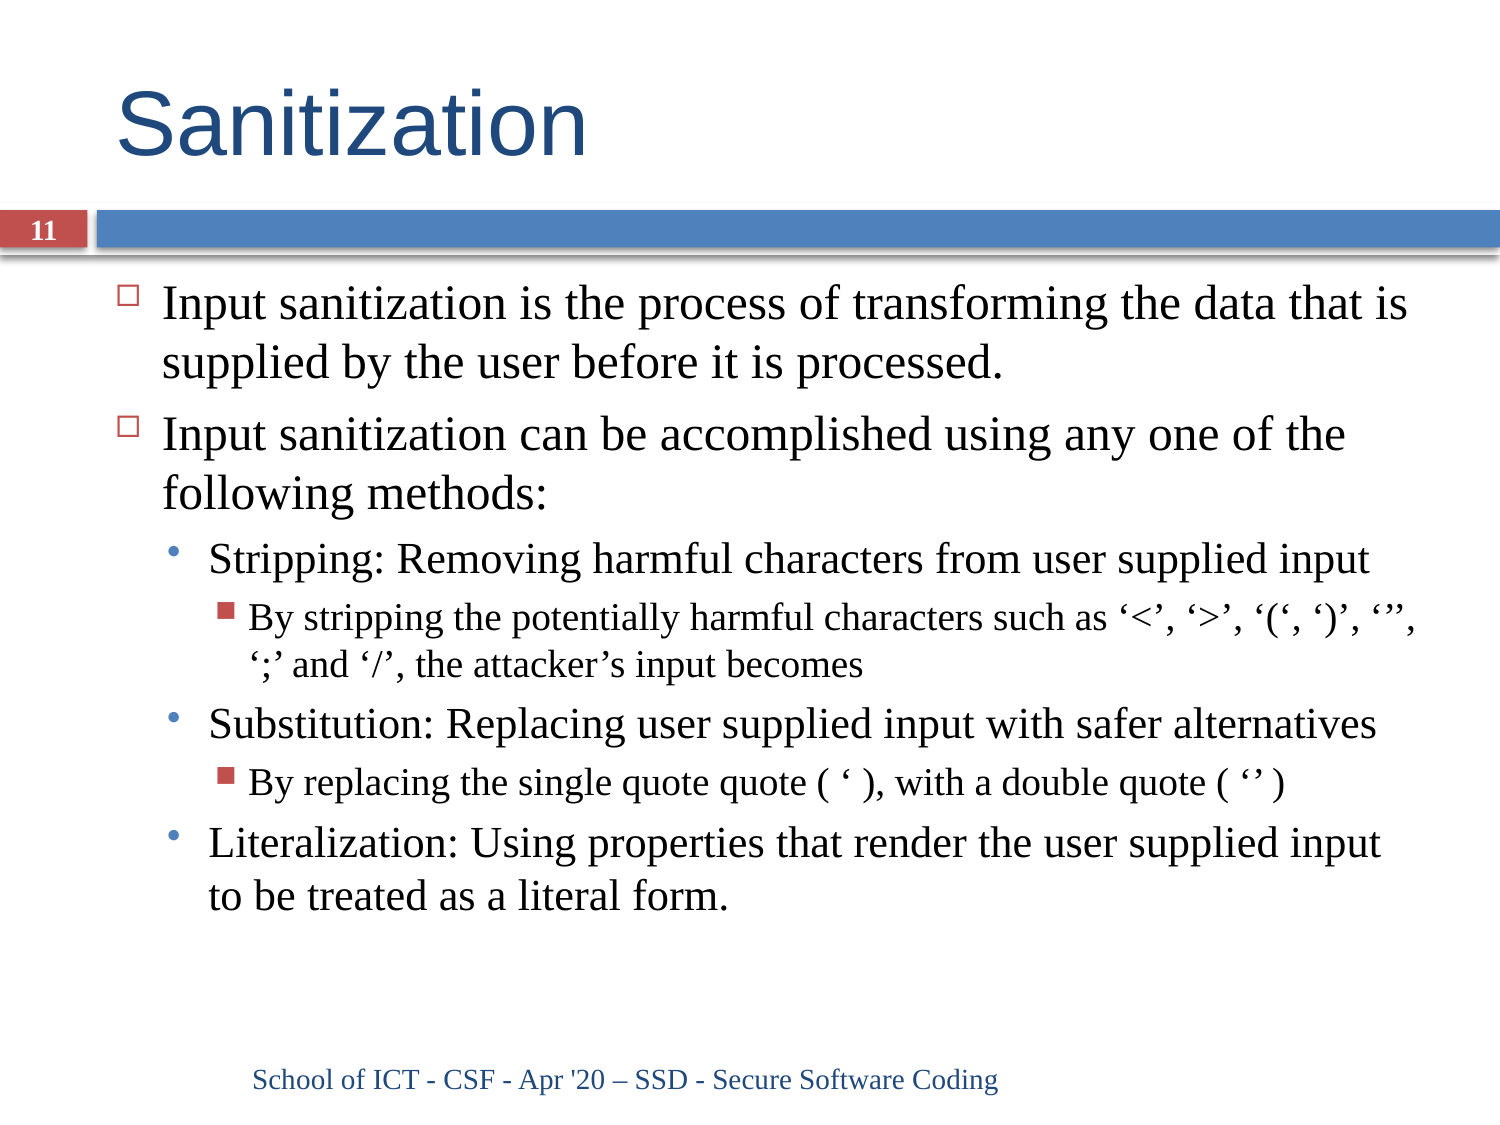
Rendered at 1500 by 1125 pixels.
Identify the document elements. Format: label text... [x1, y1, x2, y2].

title Sanitization [100, 37, 1438, 200]
list Input sanitization is the process of transforming the data that is supplied by the user before it is processed. Input sanitization can be accomplished using any one of the following methods: Stripping: Removing harmful characters from user supplied input By stripping the potentially harmful characters such as ‘<’, ‘>’, ‘(‘, ‘)’, ‘’’, ‘;’ and ‘/’, the attacker’s input becomes Substitution: Replacing user supplied input with safer alternatives By replacing the single quote quote ( ‘ ), with a double quote ( ‘’ ) Literalization: Using properties that render the user supplied input to be treated as a literal form. [100, 262, 1438, 1000]
footer School of ICT - CSF - Apr '20 – SSD - Secure Software Coding [99, 1048, 1015, 1108]
slide_number 11 [0, 208, 88, 249]
